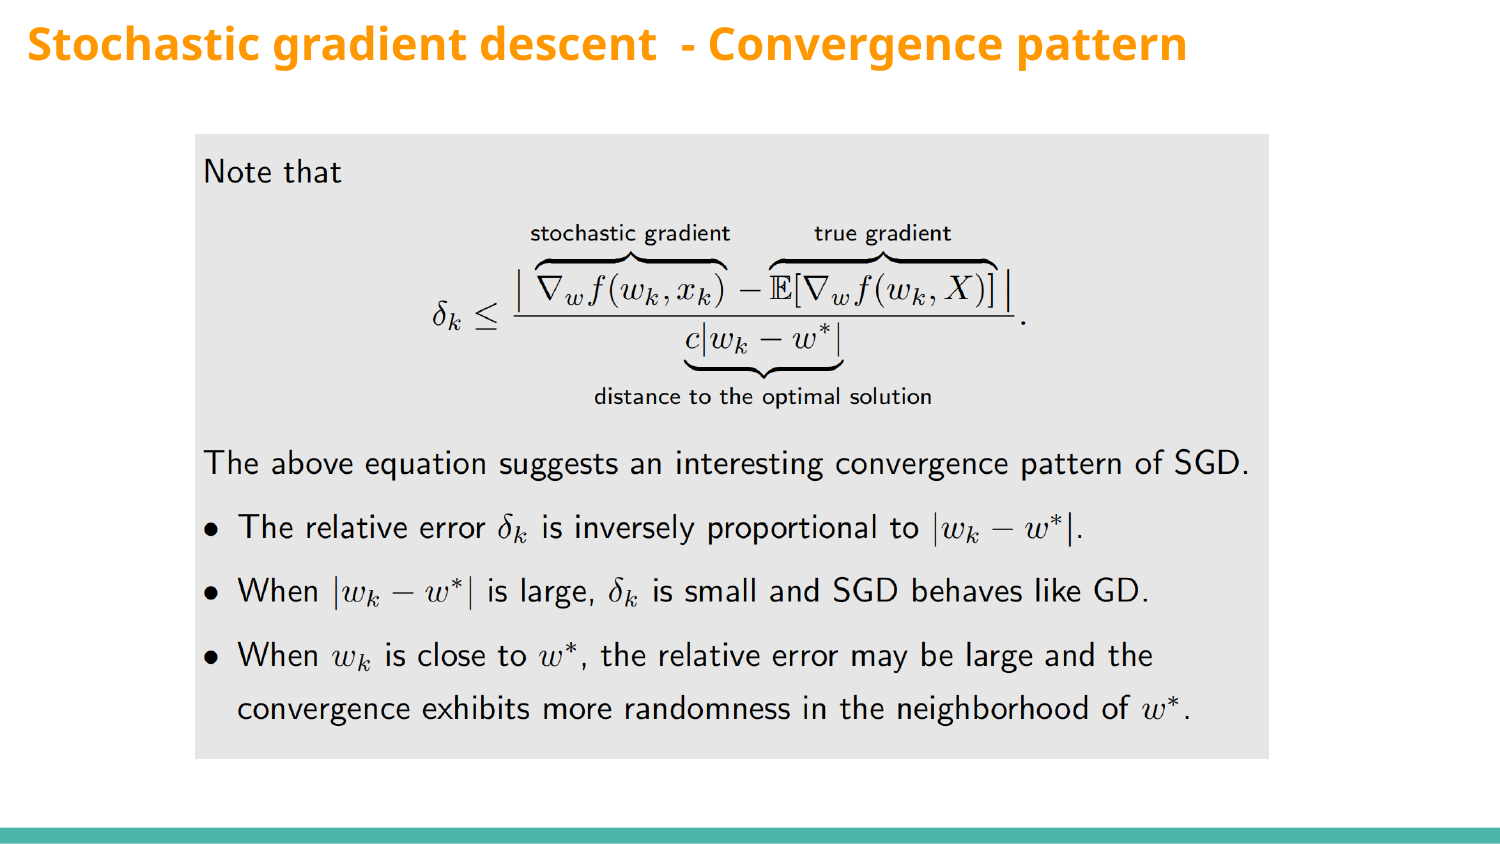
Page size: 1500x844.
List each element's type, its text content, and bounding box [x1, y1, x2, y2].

title Stochastic gradient descent - Convergence pattern [12, 0, 1410, 116]
picture [195, 134, 1270, 759]
